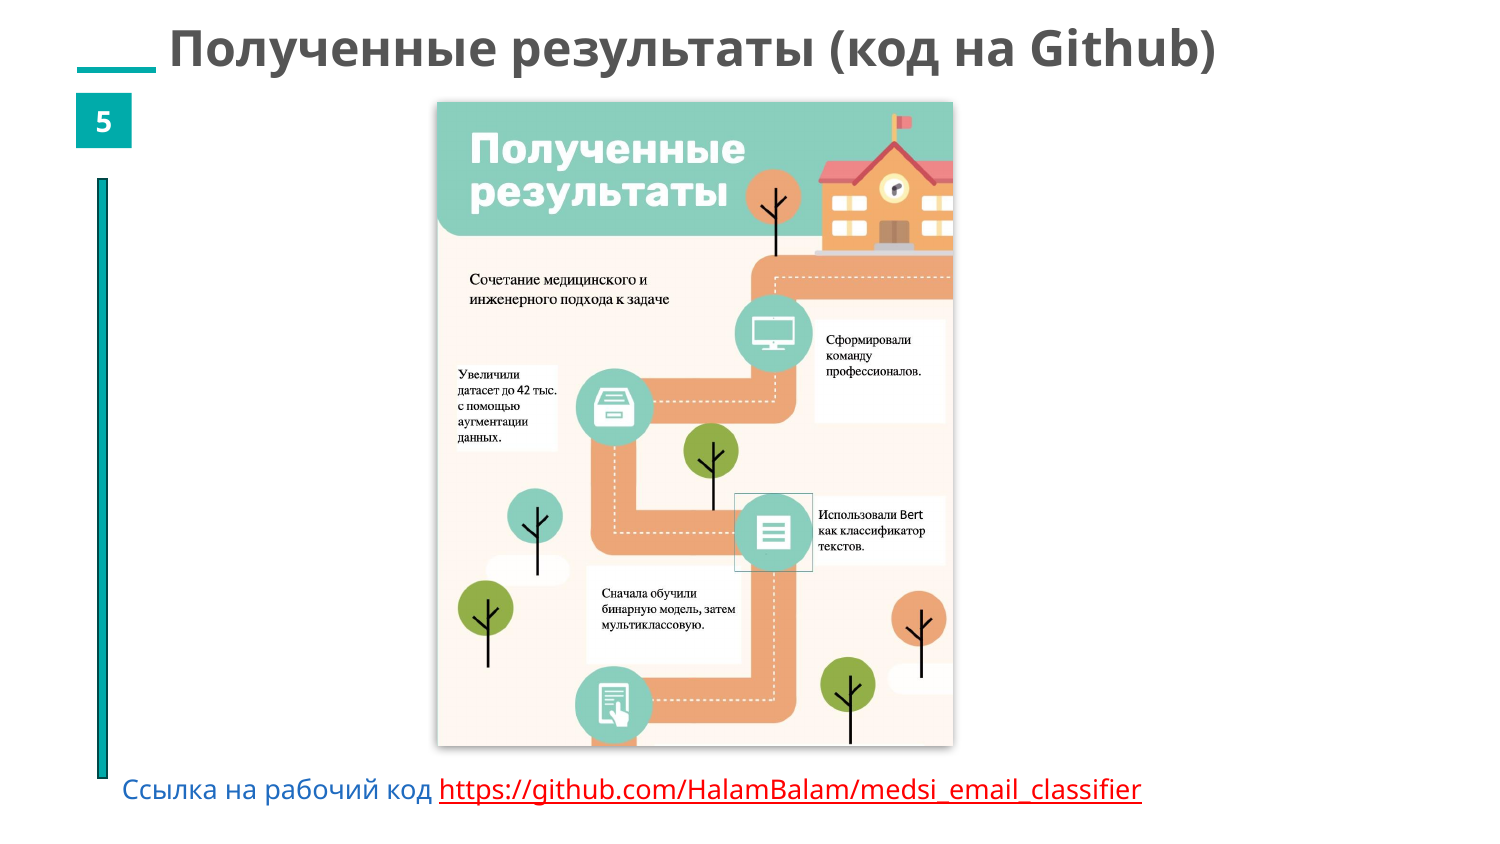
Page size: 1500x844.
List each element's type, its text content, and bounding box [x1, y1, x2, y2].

text_box Полученные результаты (код на Github) [168, 16, 1465, 77]
text_box Ссылка на рабочий код https://github.com/HalamBalam/medsi_email_classifier [106, 751, 1360, 818]
text_box [97, 178, 107, 778]
picture [437, 102, 954, 747]
text_box 5 [76, 92, 132, 149]
